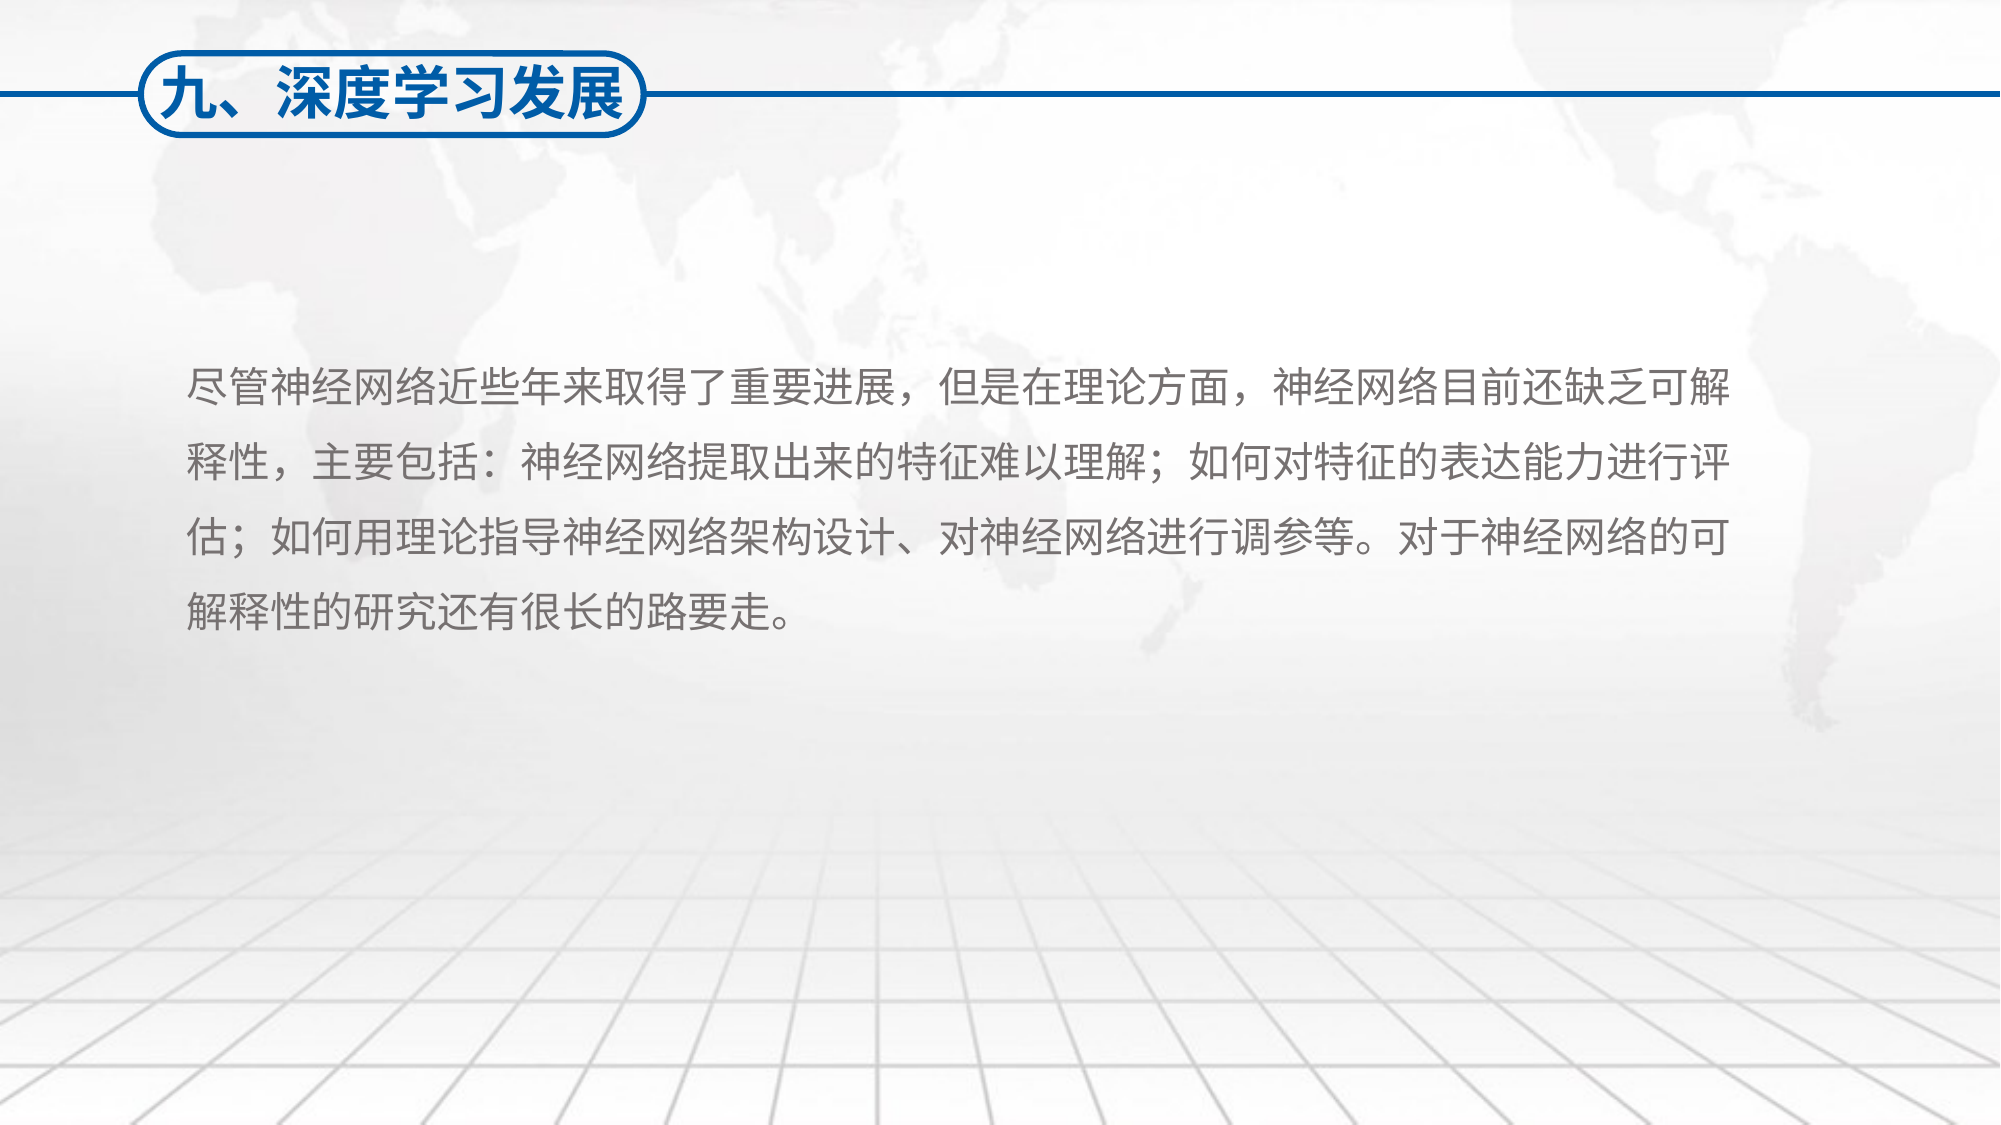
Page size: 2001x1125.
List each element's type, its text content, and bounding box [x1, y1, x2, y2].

picture [0, 0, 2001, 1125]
text_box 尽管神经网络近些年来取得了重要进展，但是在理论方面，神经网络目前还缺乏可解释性，主要包括：神经网络提取出来的特征难以理解；如何对特征的表达能力进行评估；如何用理论指导神经网络架构设计、对神经网络进行调参等。对于神经网络的可解释性的研究还有很长的路要走。 [171, 327, 1761, 643]
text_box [140, 49, 644, 136]
